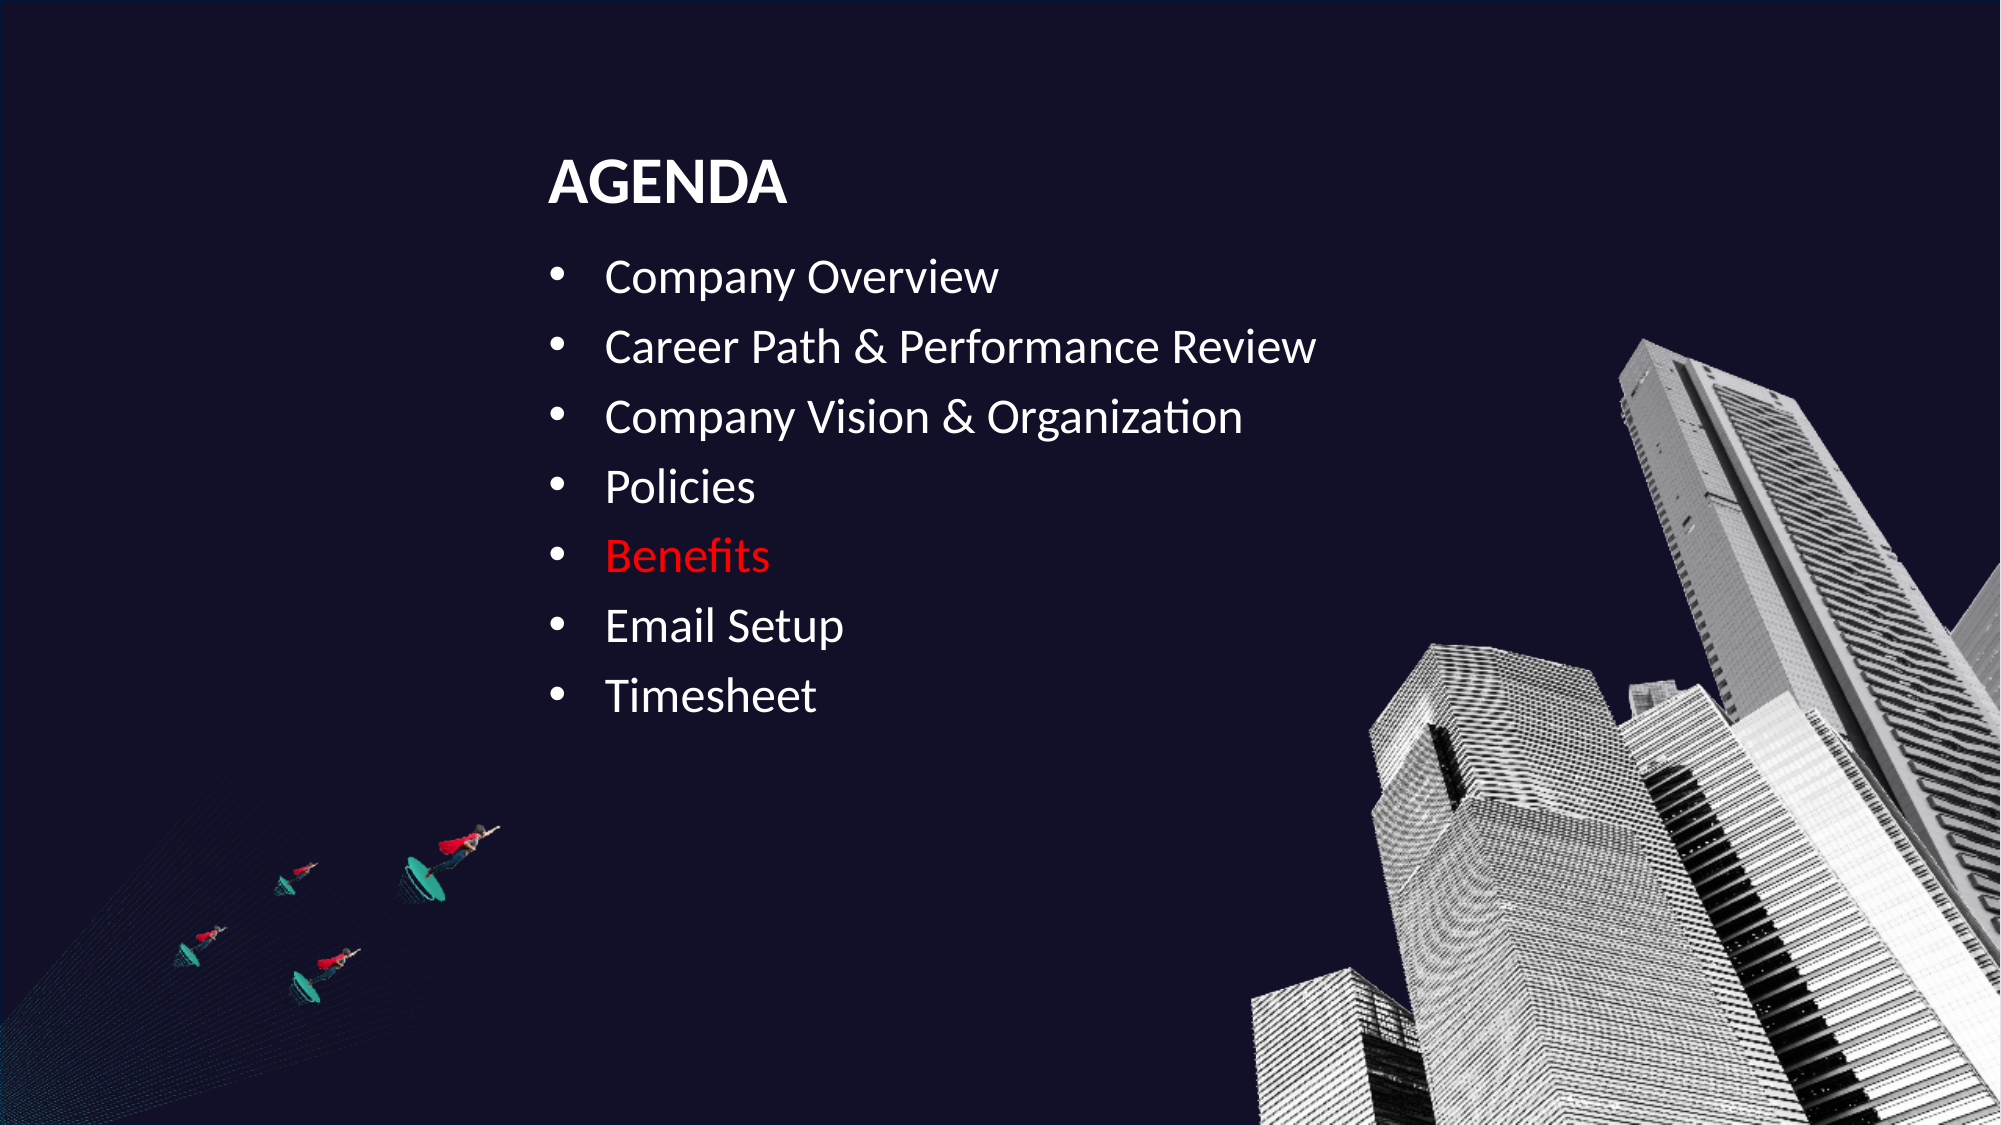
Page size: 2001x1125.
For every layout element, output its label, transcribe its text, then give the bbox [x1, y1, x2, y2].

picture [1187, 276, 2000, 1125]
list Company Overview Career Path & Performance Review Company Vision & Organization Policies Benefits Email Setup Timesheet [524, 228, 1615, 807]
picture [0, 668, 610, 1125]
title AGENDA [524, 130, 1288, 228]
